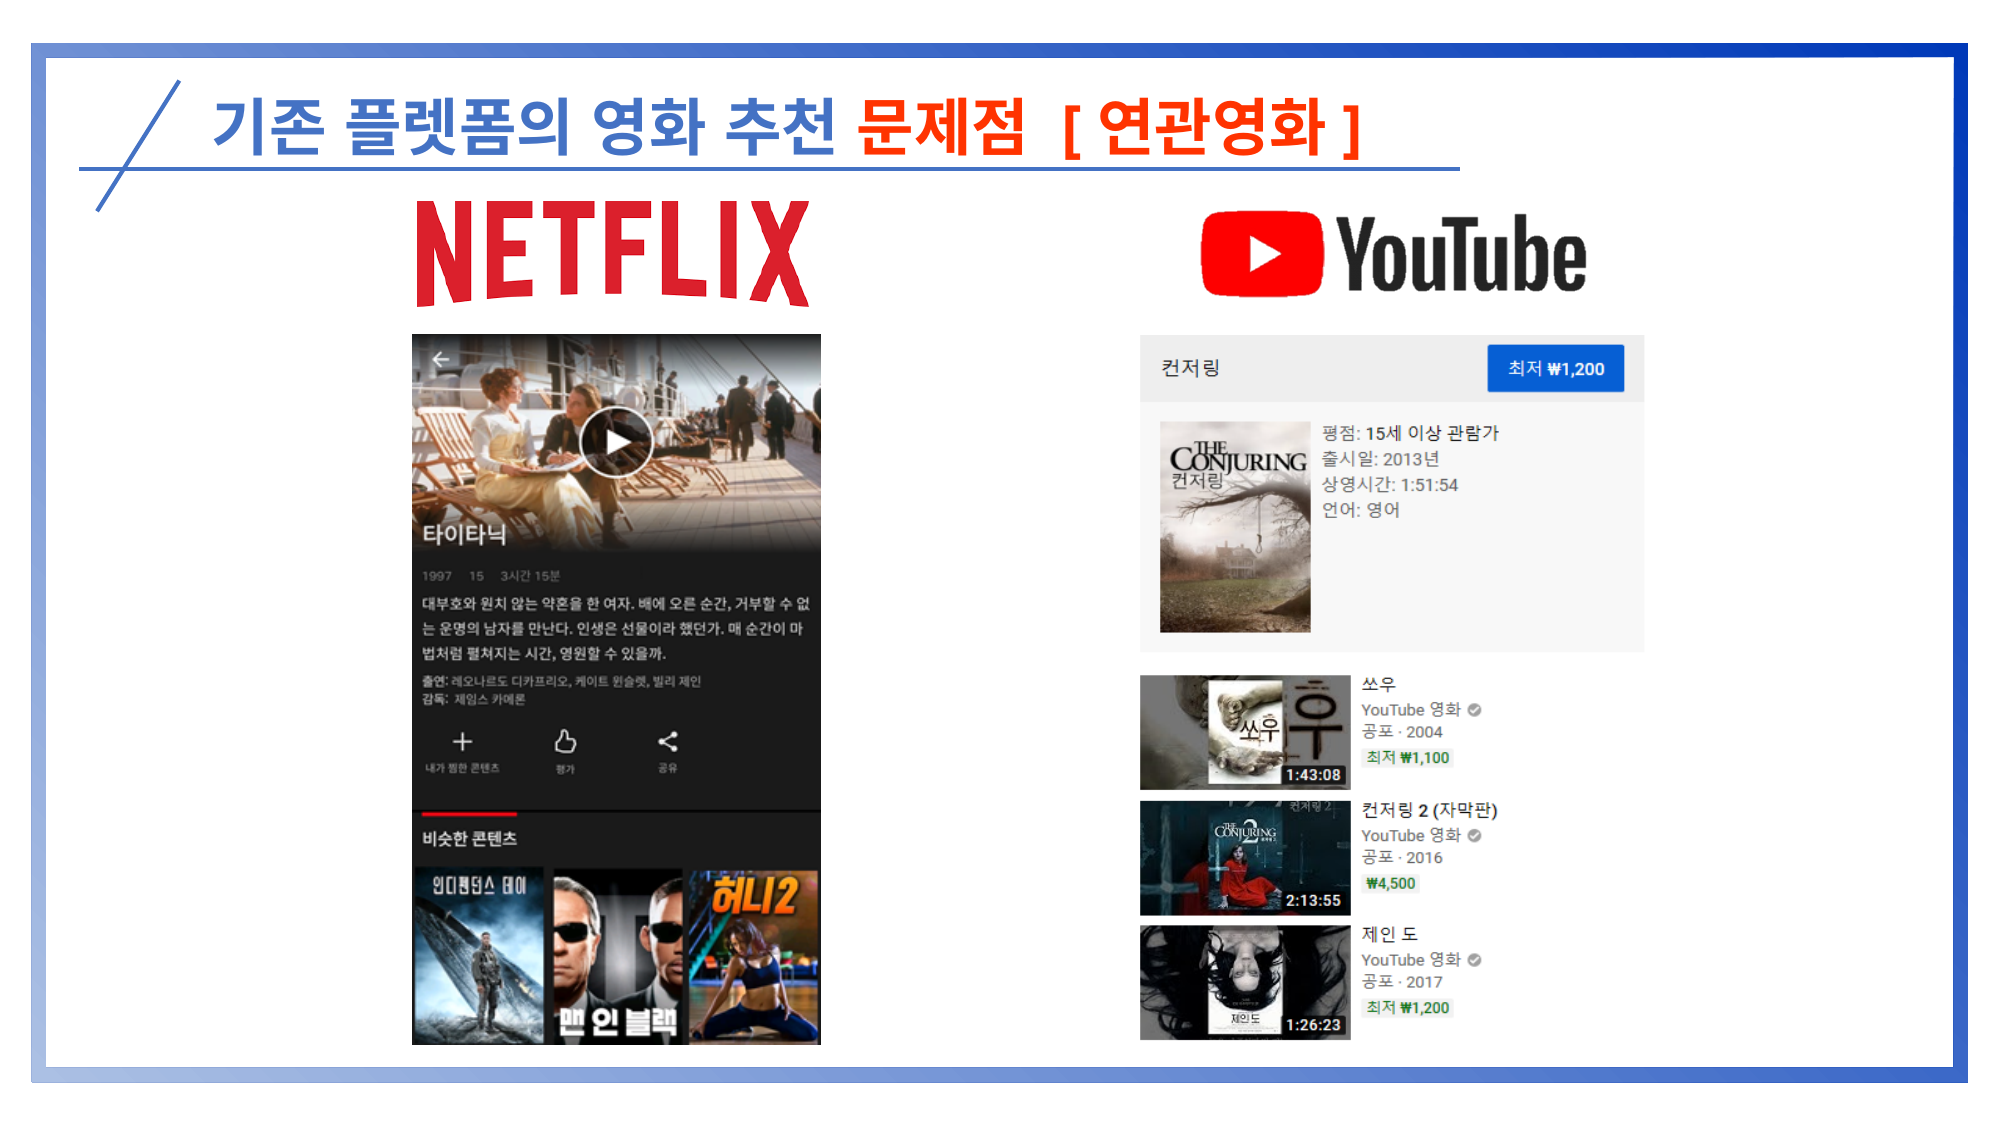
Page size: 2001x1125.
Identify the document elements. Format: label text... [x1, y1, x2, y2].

picture [1139, 144, 1647, 1045]
text_box 기존 플렛폼의 영화 추천 문제점 [연관영화] [196, 80, 1478, 169]
text_box [31, 42, 1969, 1083]
picture [417, 201, 809, 307]
picture [412, 334, 821, 1045]
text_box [97, 80, 180, 212]
